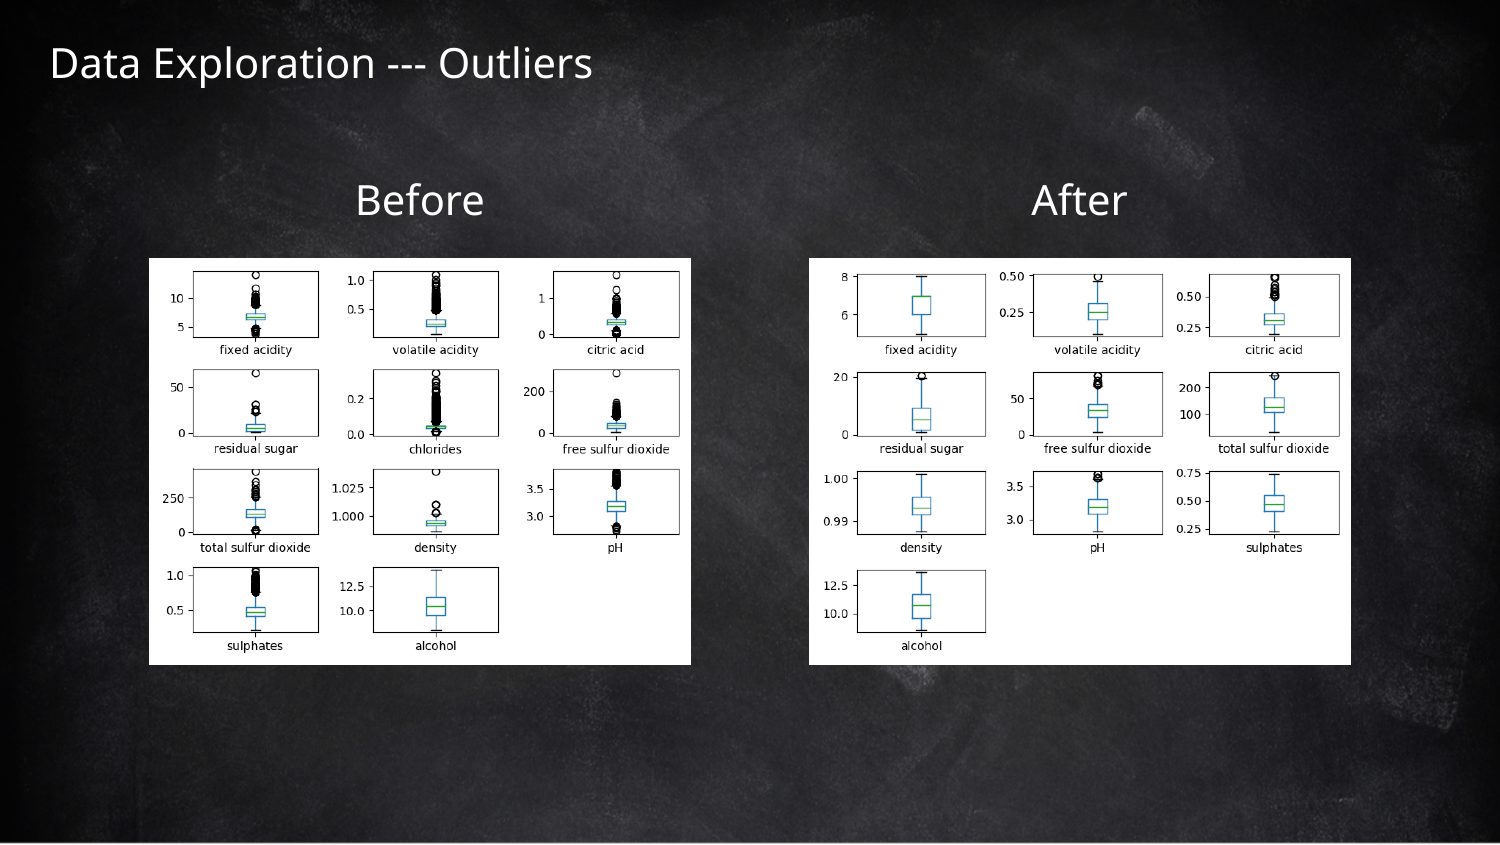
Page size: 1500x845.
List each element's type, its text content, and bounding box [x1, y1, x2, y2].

text_box Before [343, 168, 497, 230]
text_box Data Exploration --- Outliers [37, 31, 606, 93]
picture [0, 0, 1500, 844]
text_box After [1019, 168, 1140, 230]
